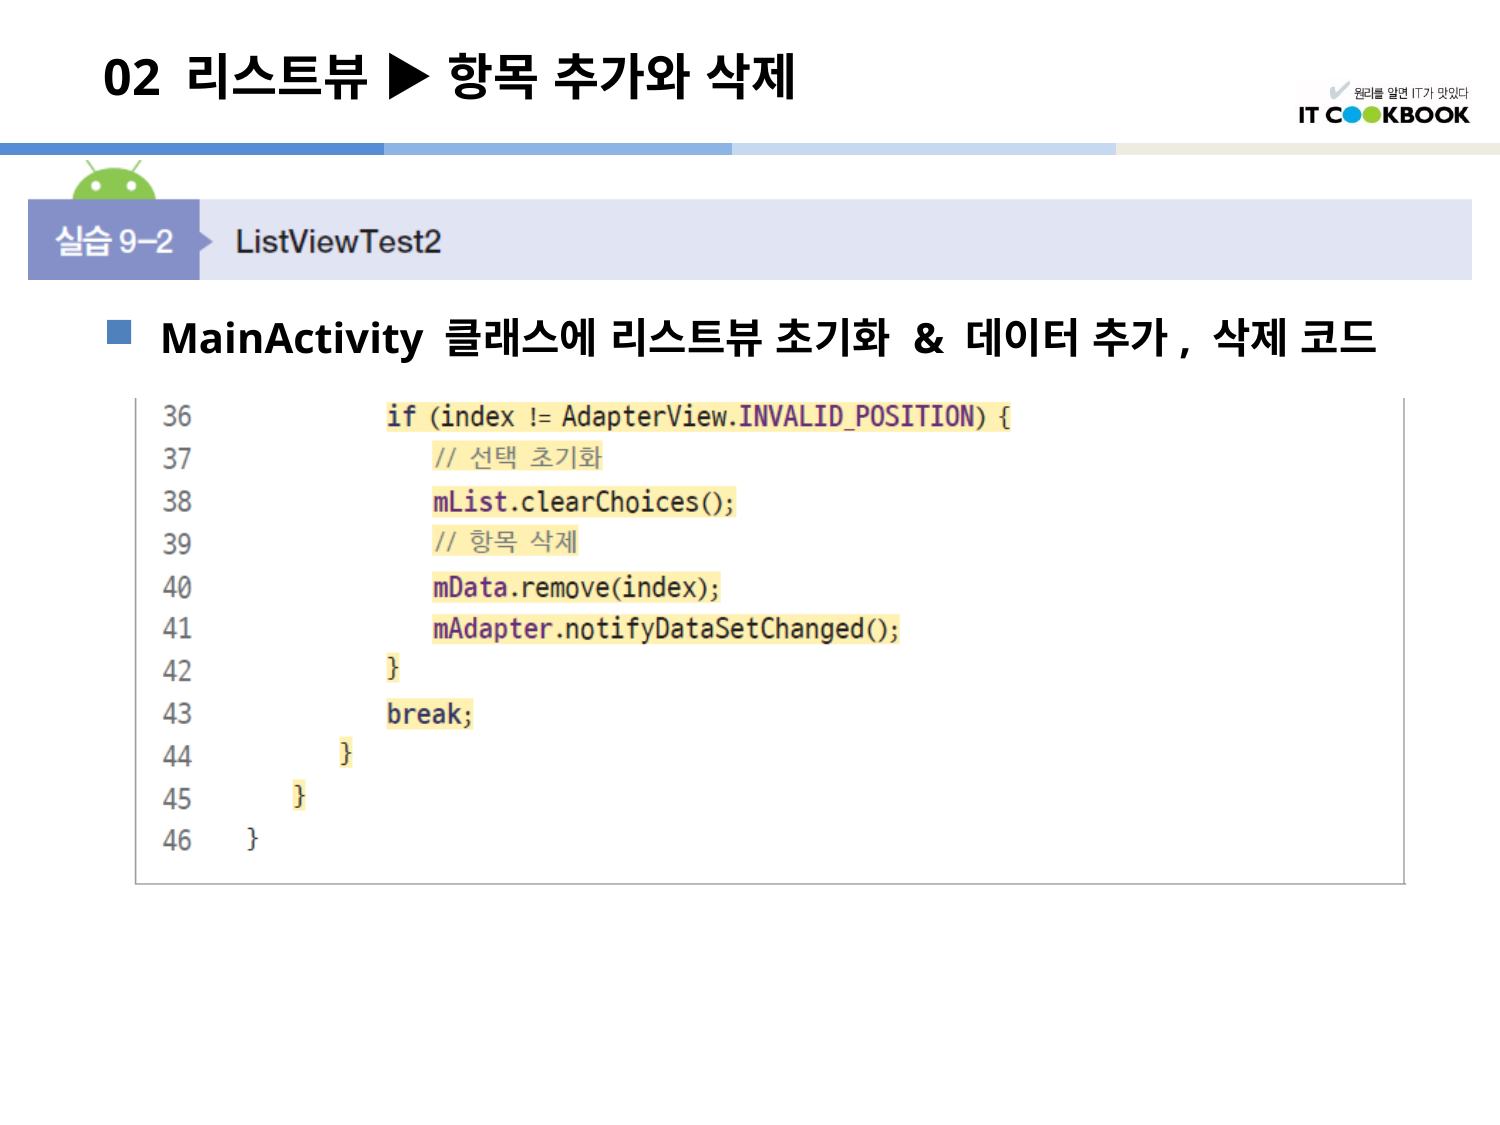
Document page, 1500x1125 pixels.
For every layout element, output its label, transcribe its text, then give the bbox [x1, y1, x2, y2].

picture [1295, 78, 1473, 125]
picture [27, 160, 1473, 280]
title 02 리스트뷰 ▶ 항목 추가와 삭제 [88, 30, 1330, 121]
list MainActivity 클래스에 리스트뷰 초기화 & 데이터 추가, 삭제 코드 [88, 289, 1436, 1083]
picture [128, 398, 1412, 892]
